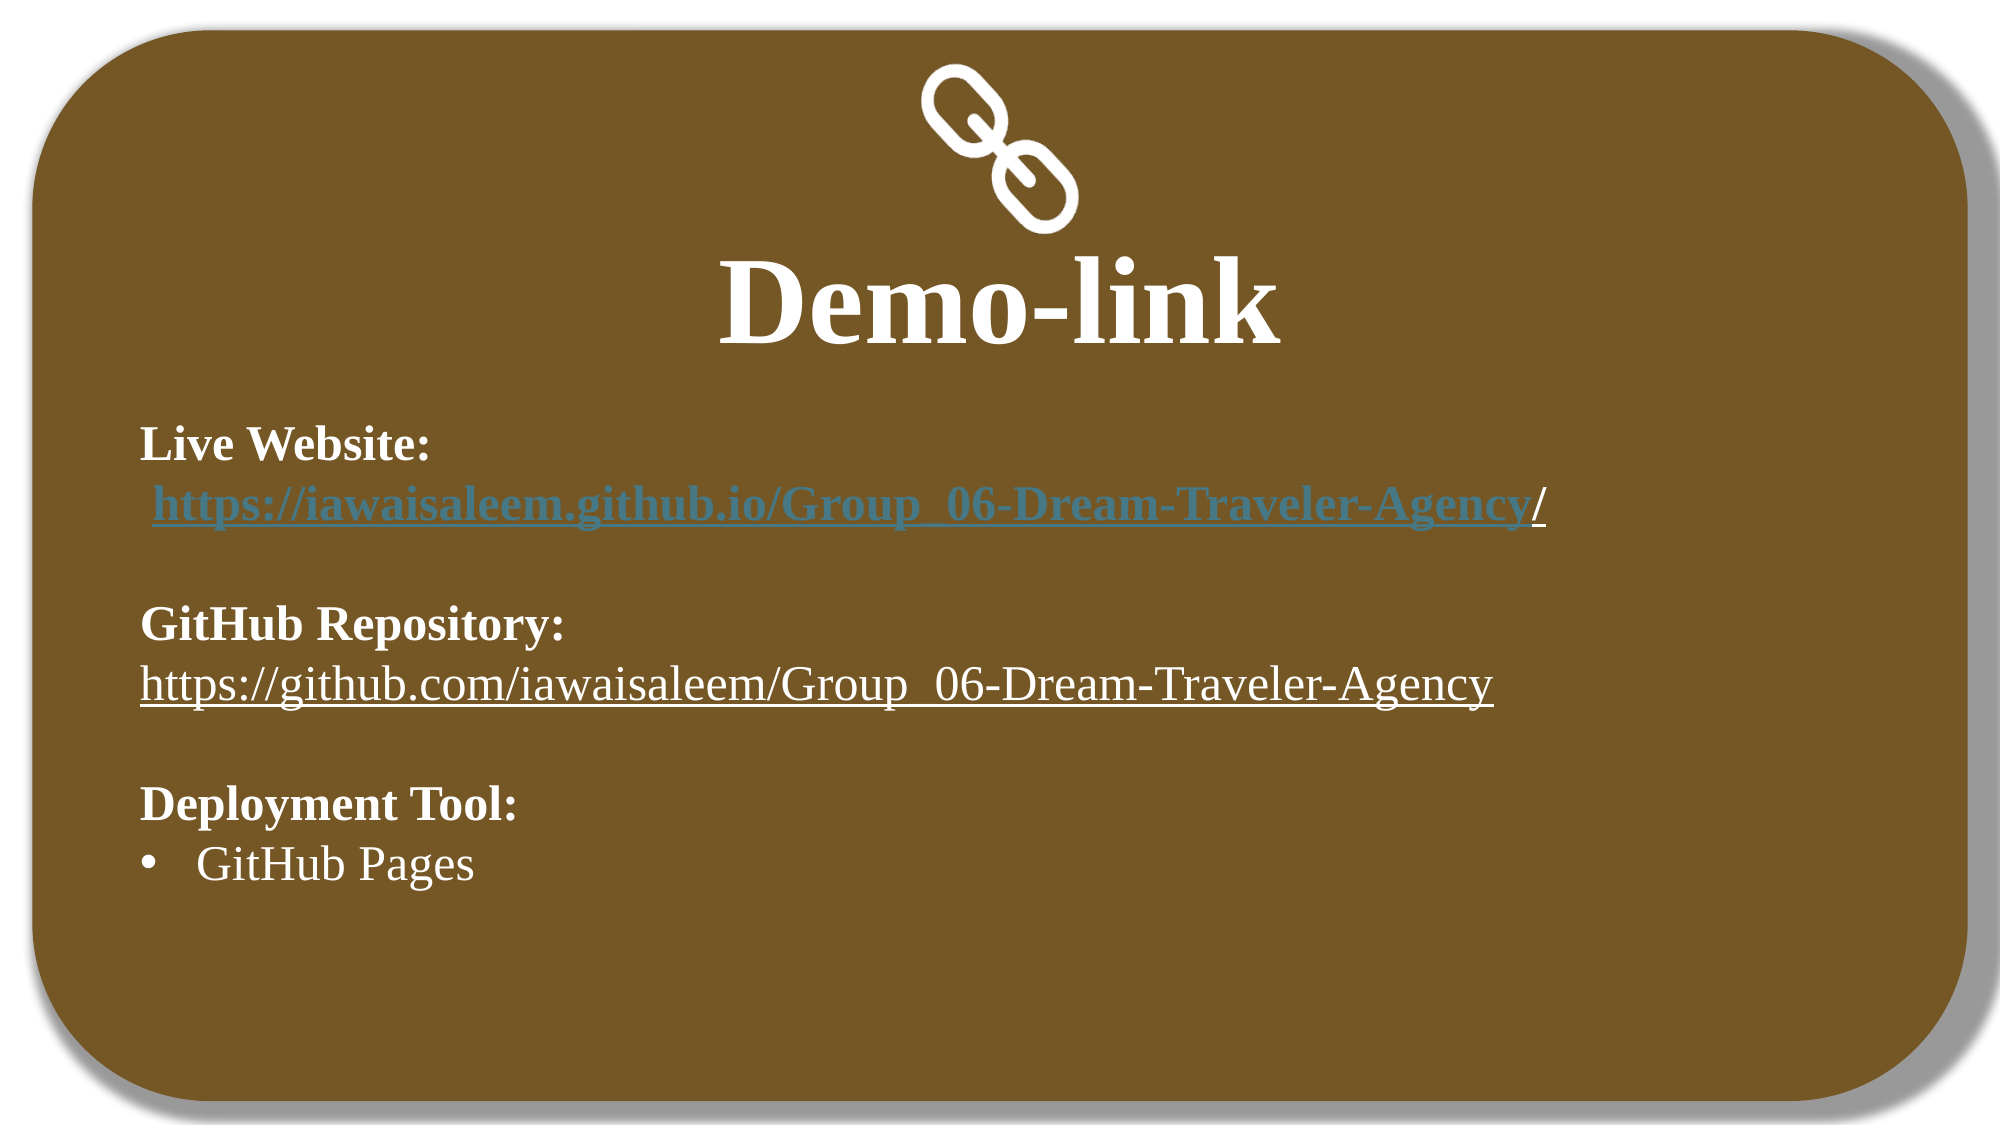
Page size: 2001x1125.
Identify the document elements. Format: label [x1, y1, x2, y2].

text_box [0, 0, 2000, 1125]
picture [889, 29, 1111, 268]
